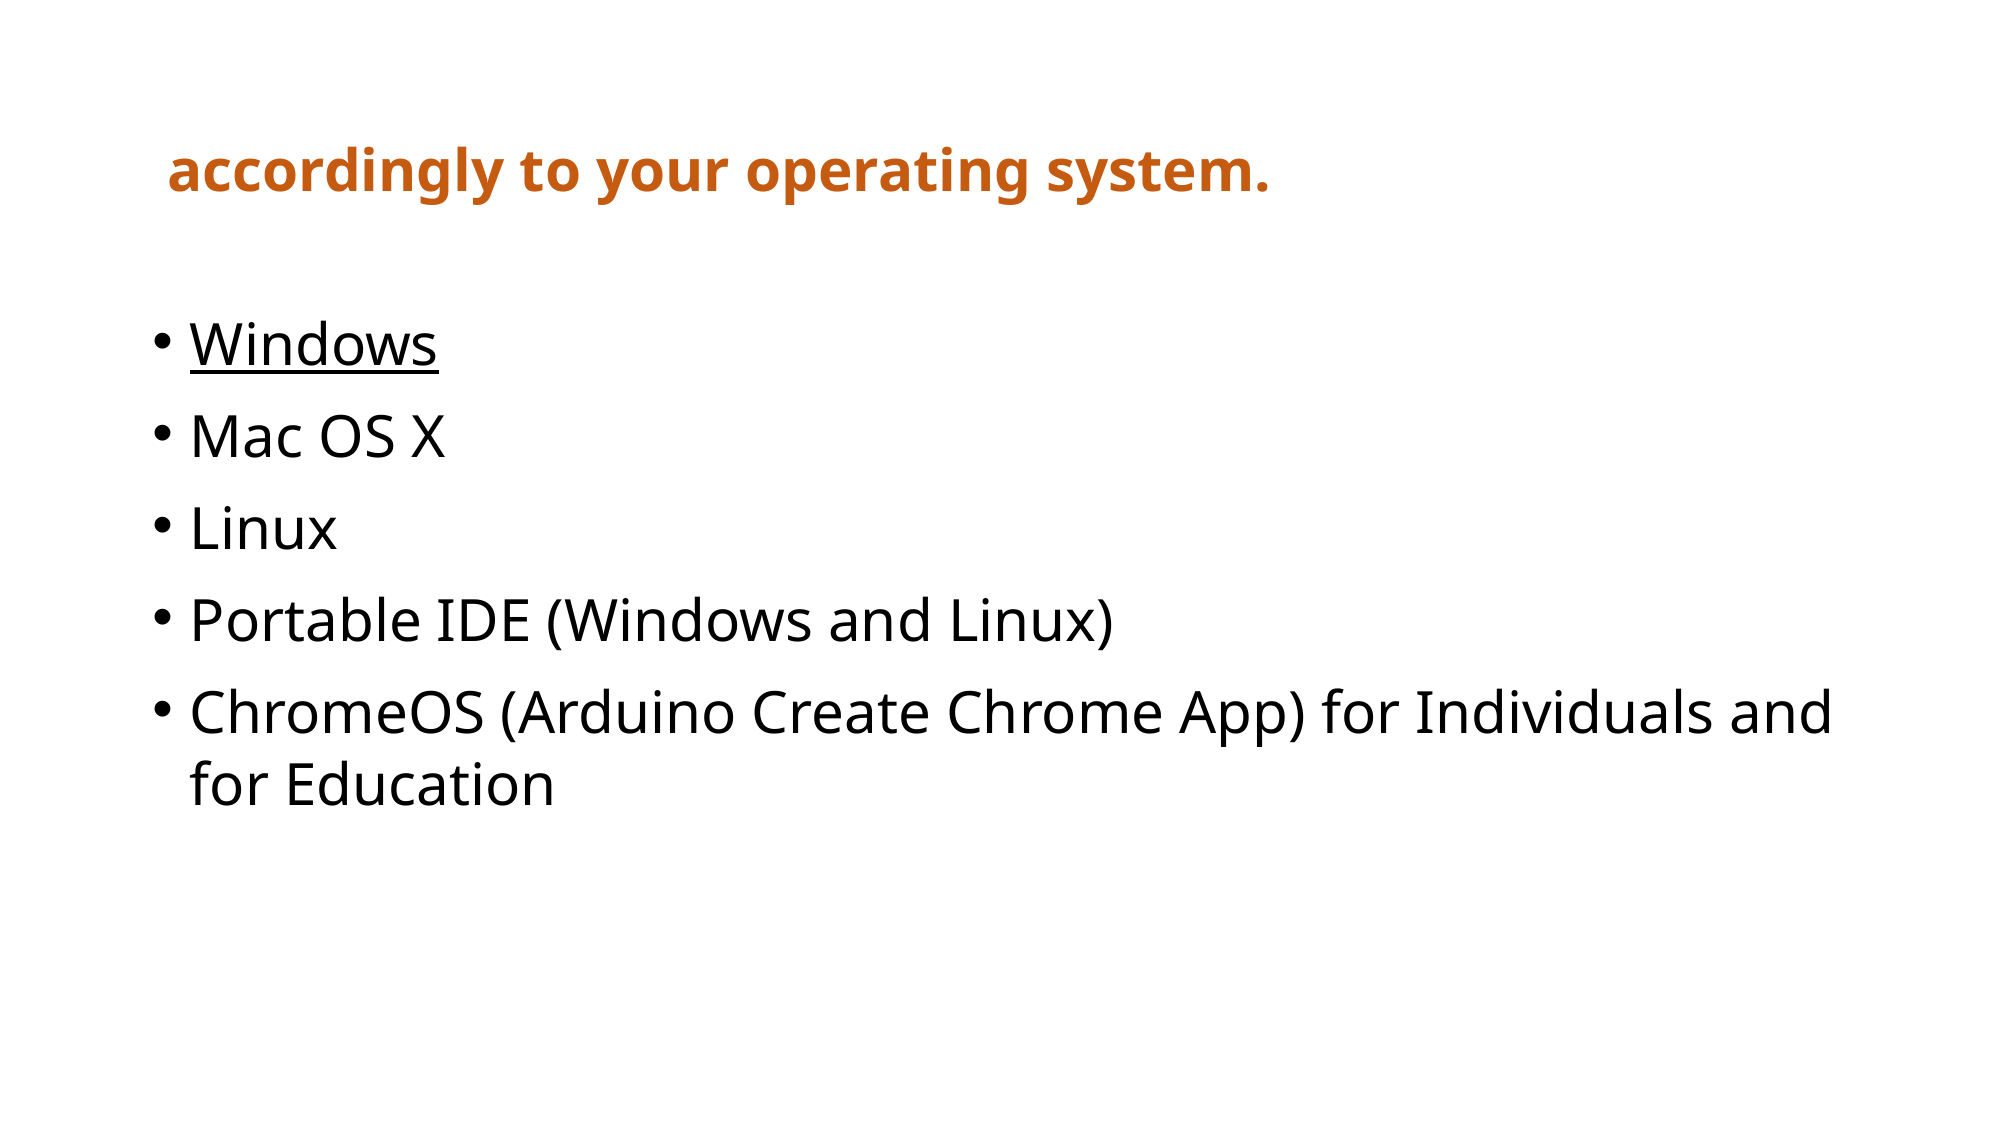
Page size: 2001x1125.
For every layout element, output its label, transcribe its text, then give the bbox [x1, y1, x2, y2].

list accordingly to your operating system. Windows Mac OS X Linux Portable IDE (Windows and Linux) ChromeOS (Arduino Create Chrome App) for Individuals and for Education [137, 133, 1863, 1014]
